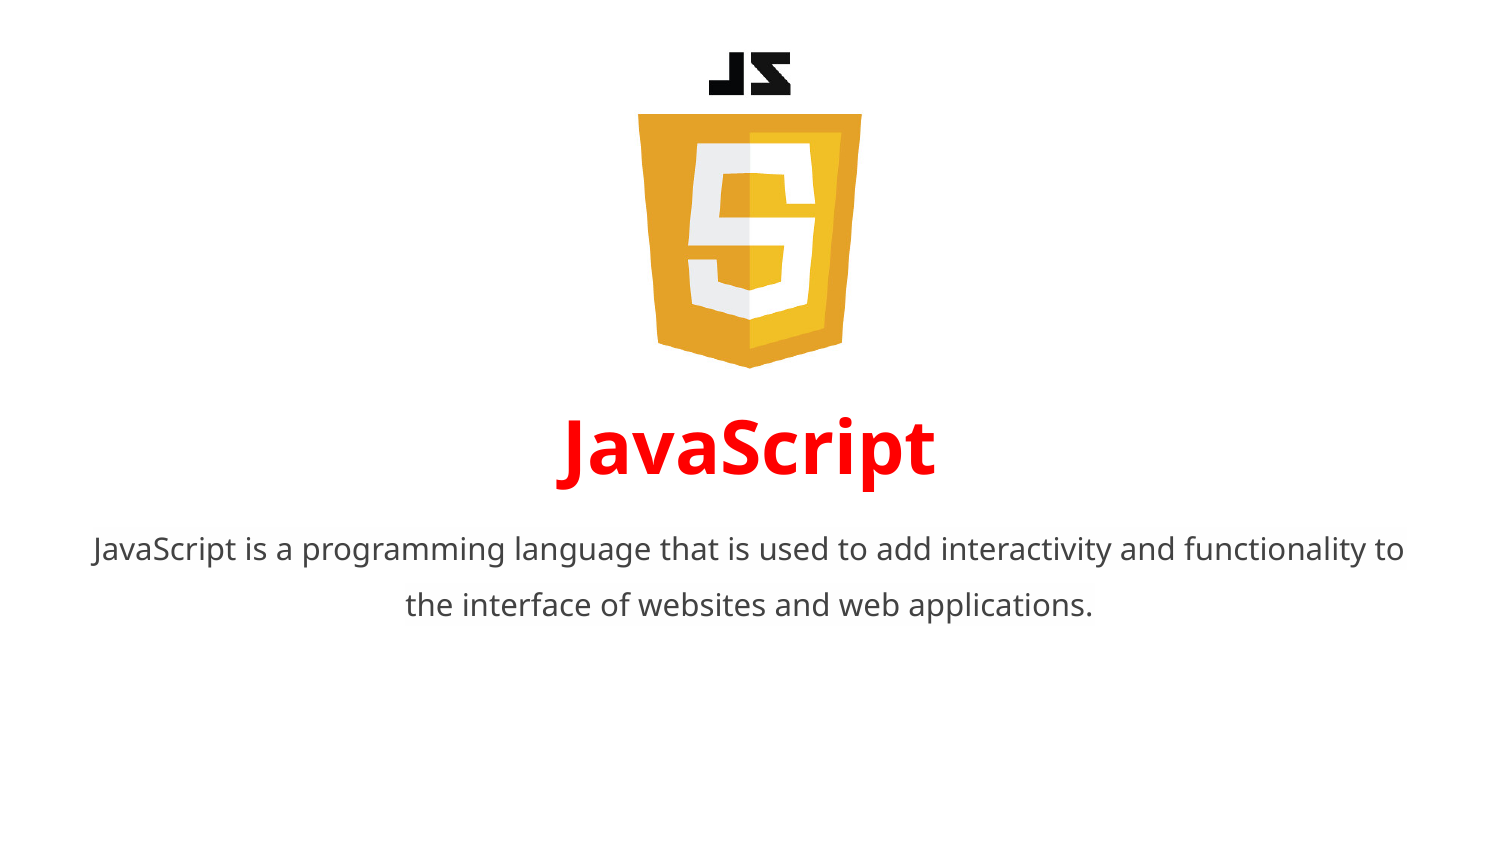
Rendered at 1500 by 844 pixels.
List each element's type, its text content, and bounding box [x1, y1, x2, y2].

picture [580, 37, 920, 377]
title JavaScript JavaScript is a programming language that is used to add interactivity and functionality to the interface of websites and web applications. [51, 339, 1449, 745]
